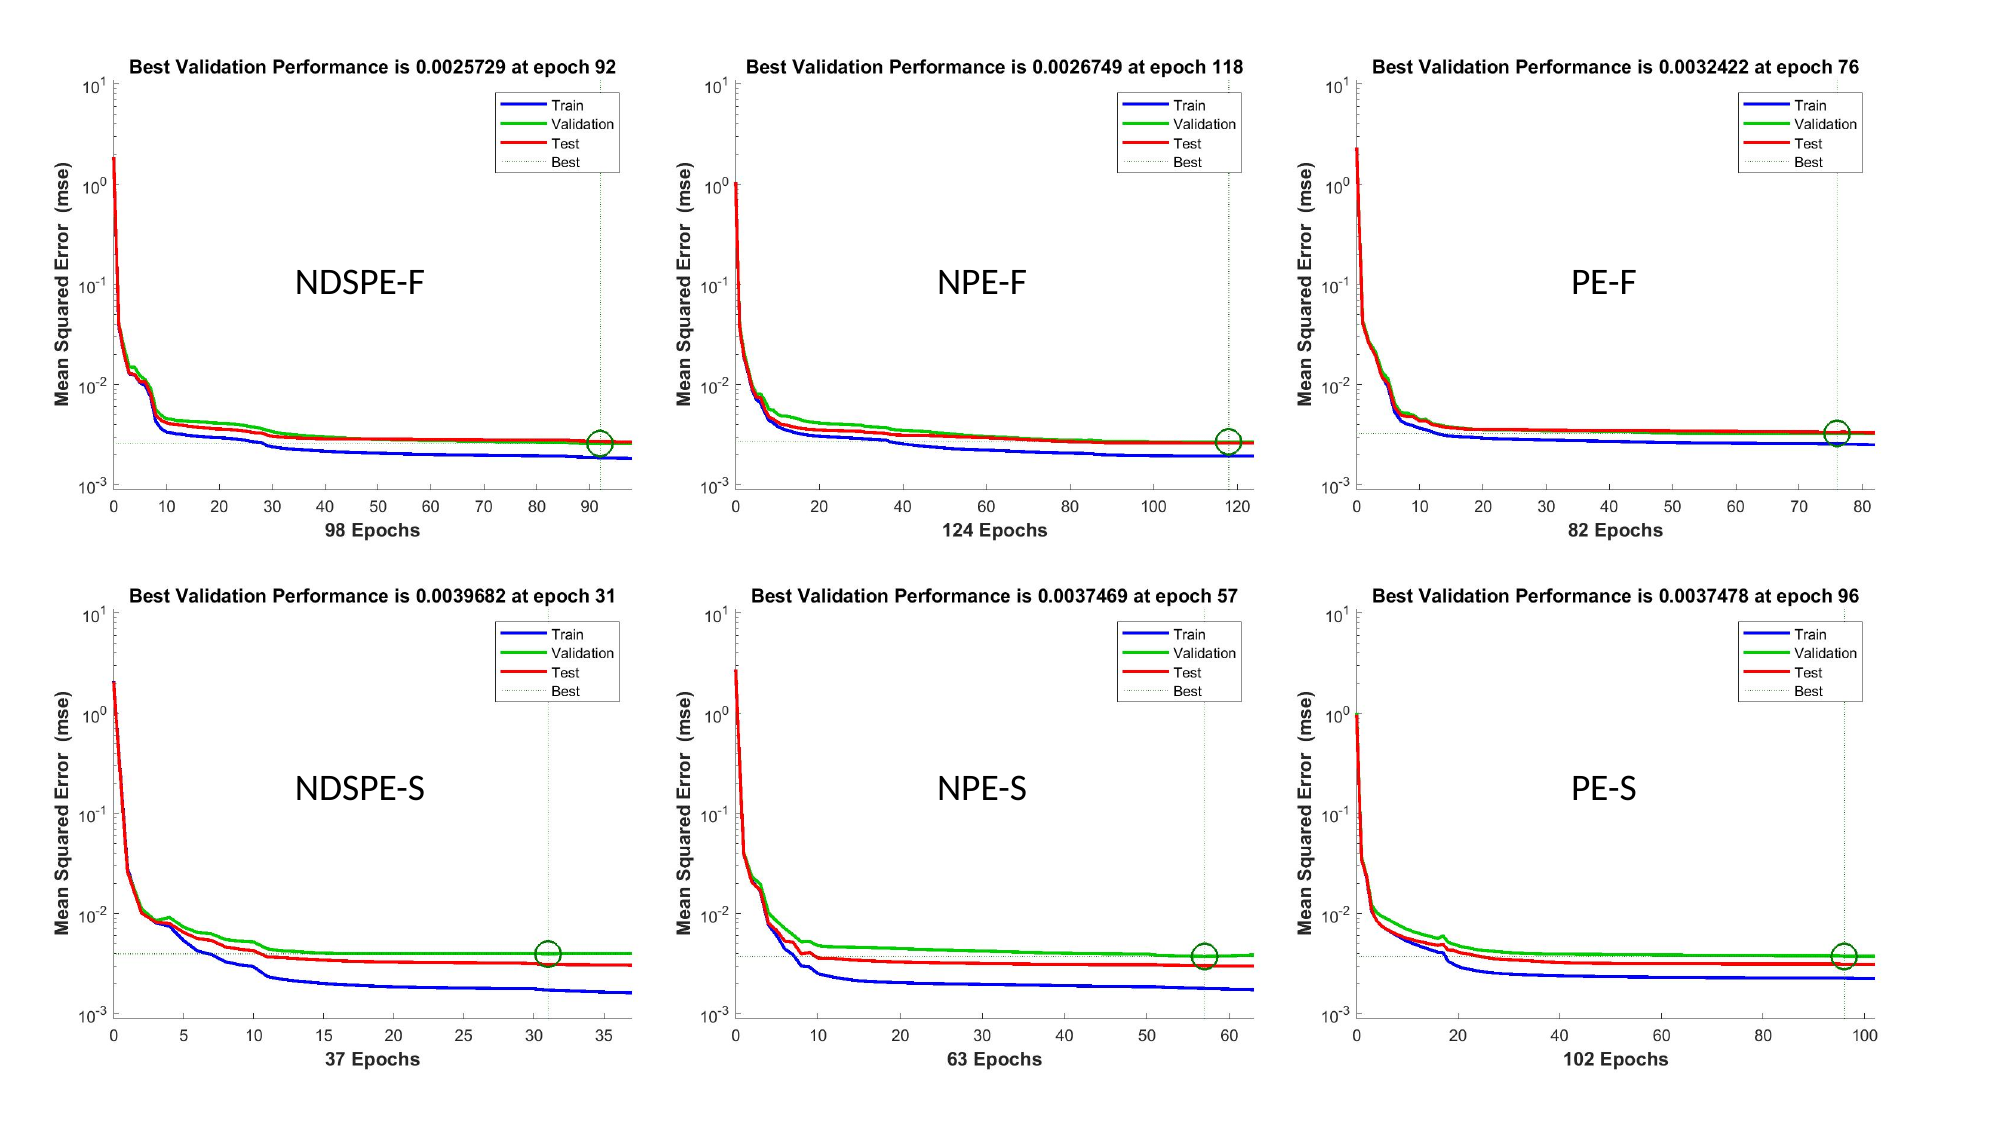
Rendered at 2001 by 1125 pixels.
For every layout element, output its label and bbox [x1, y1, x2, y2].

picture [26, 42, 1938, 544]
picture [26, 571, 1938, 1073]
